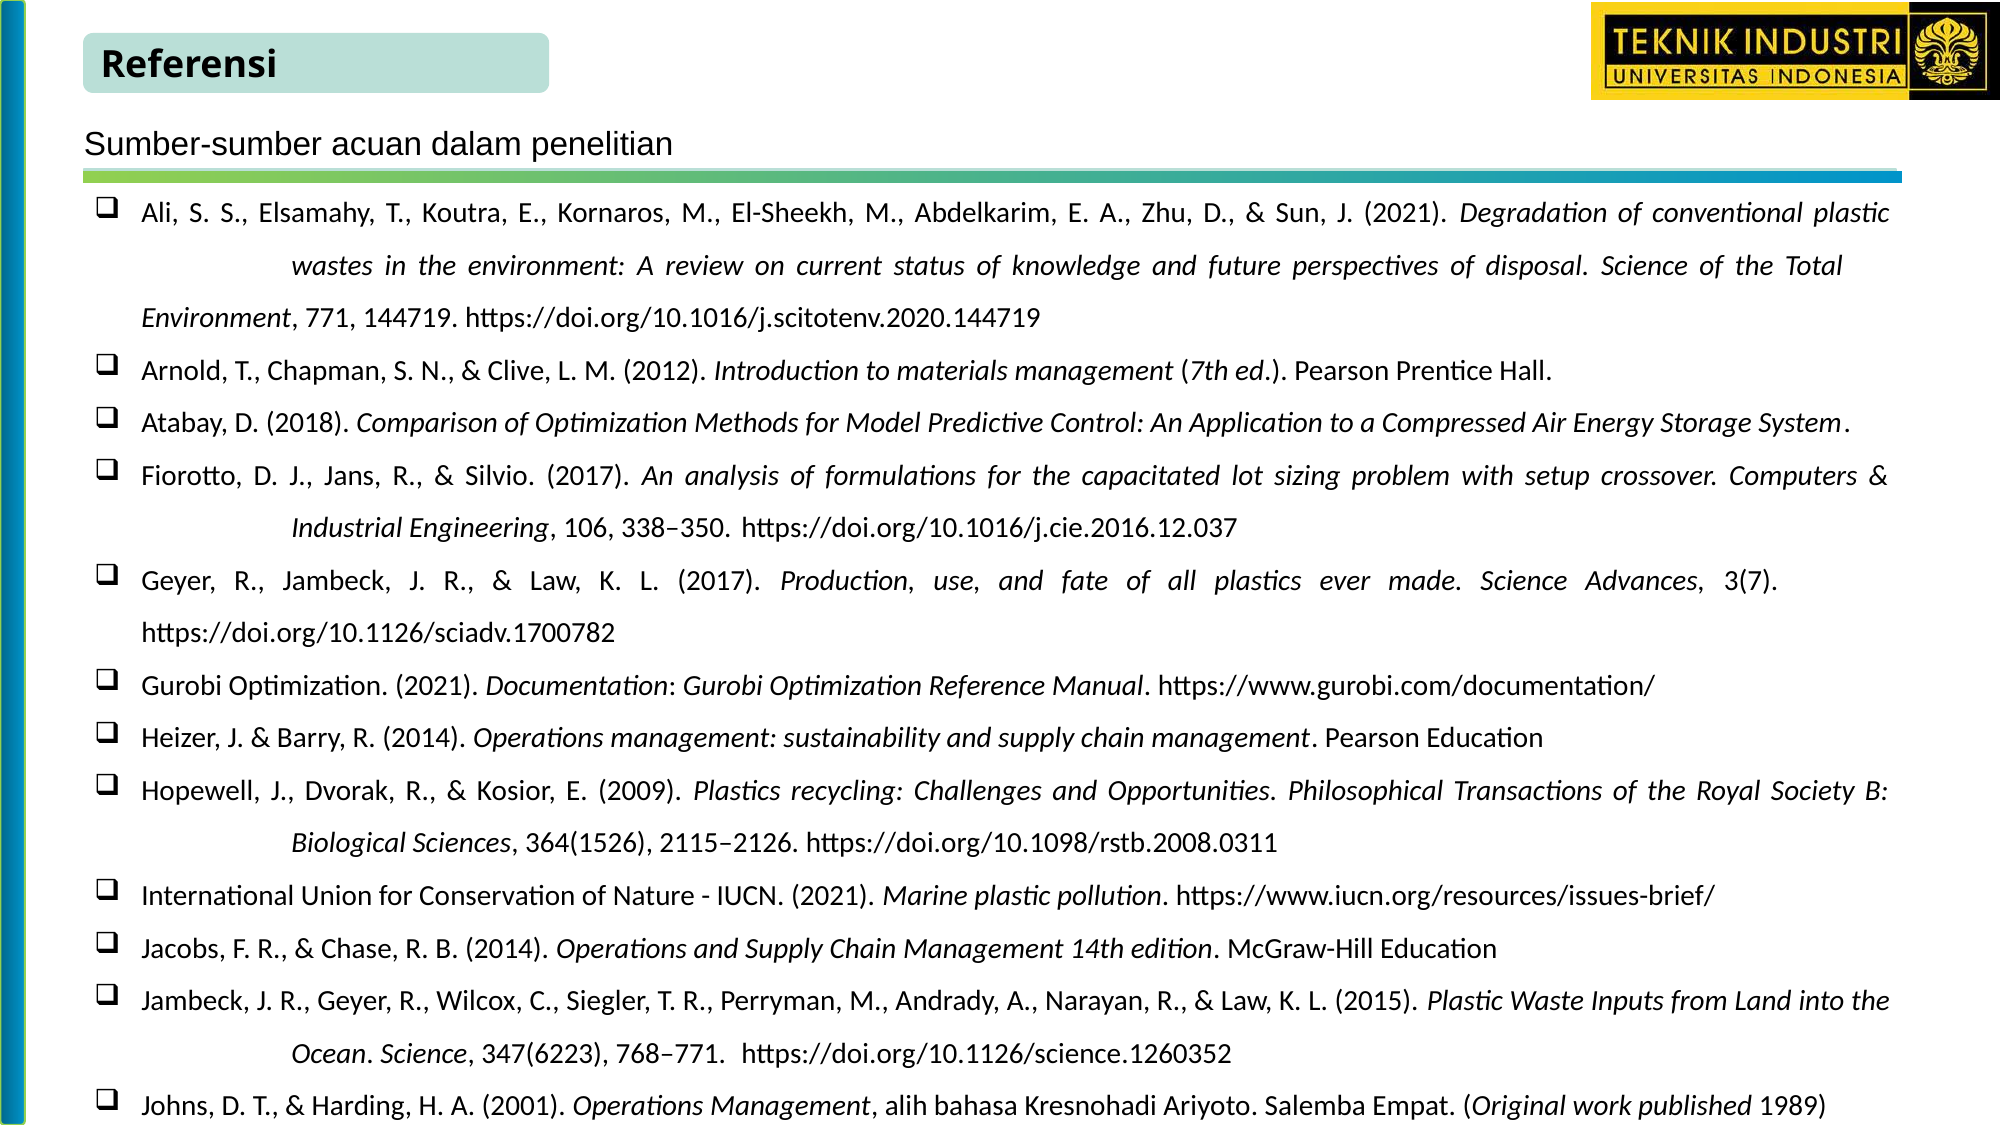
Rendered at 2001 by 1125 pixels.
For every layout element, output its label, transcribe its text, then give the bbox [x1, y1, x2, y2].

text_box Referensi [81, 31, 551, 94]
picture [1591, 2, 2000, 100]
text_box [0, 0, 26, 1125]
text_box Ali, S. S., Elsamahy, T., Koutra, E., Kornaros, M., El-Sheekh, M., Abdelkarim, E. A., Zhu, D., & Sun, J. (2021). Degradation of conventional plastic wastes in the environment: A review on current status of knowledge and future perspectives of disposal. Science of the Total Environment, 771, 144719. https://doi.org/10.1016/j.scitotenv.2020.144719 Arnold, T., Chapman, S. N., & Clive, L. M. (2012). Introduction to materials management (7th ed.). Pearson Prentice Hall. Atabay, D. (2018). Comparison of Optimization Methods for Model Predictive Control: An Application to a Compressed Air Energy Storage System. Fiorotto, D. J., Jans, R., & Silvio. (2017). An analysis of formulations for the capacitated lot sizing problem with setup crossover. Computers & Industrial Engineering, 106, 338–350. https://doi.org/10.1016/j.cie.2016.12.037 Geyer, R., Jambeck, J. R., & Law, K. L. (2017). Production, use, and fate of all plastics ever made. Science Advances, 3(7). https://doi.org/10.1126/sciadv.1700782 Gurobi Optimization. (2021). Documentation: Gurobi Optimization Reference Manual. https://www.gurobi.com/documentation/ Heizer, J. & Barry, R. (2014). Operations management: sustainability and supply chain management. Pearson Education Hopewell, J., Dvorak, R., & Kosior, E. (2009). Plastics recycling: Challenges and Opportunities. Philosophical Transactions of the Royal Society B: Biological Sciences, 364(1526), 2115–2126. https://doi.org/10.1098/rstb.2008.0311 International Union for Conservation of Nature - IUCN. (2021). Marine plastic pollution. https://www.iucn.org/resources/issues-brief/ Jacobs, F. R., & Chase, R. B. (2014). Operations and Supply Chain Management 14th edition. McGraw-Hill Education Jambeck, J. R., Geyer, R., Wilcox, C., Siegler, T. R., Perryman, M., Andrady, A., Narayan, R., & Law, K. L. (2015). Plastic Waste Inputs from Land into the Ocean. Science, 347(6223), 768–771. https://doi.org/10.1126/science.1260352 Johns, D. T., & Harding, H. A. (2001). Operations Management, alih bahasa Kresnohadi Ariyoto. Salemba Empat. (Original work published 1989) [69, 180, 1917, 1125]
text_box Sumber-sumber acuan dalam penelitian [69, 119, 1960, 180]
text_box [82, 171, 1903, 184]
